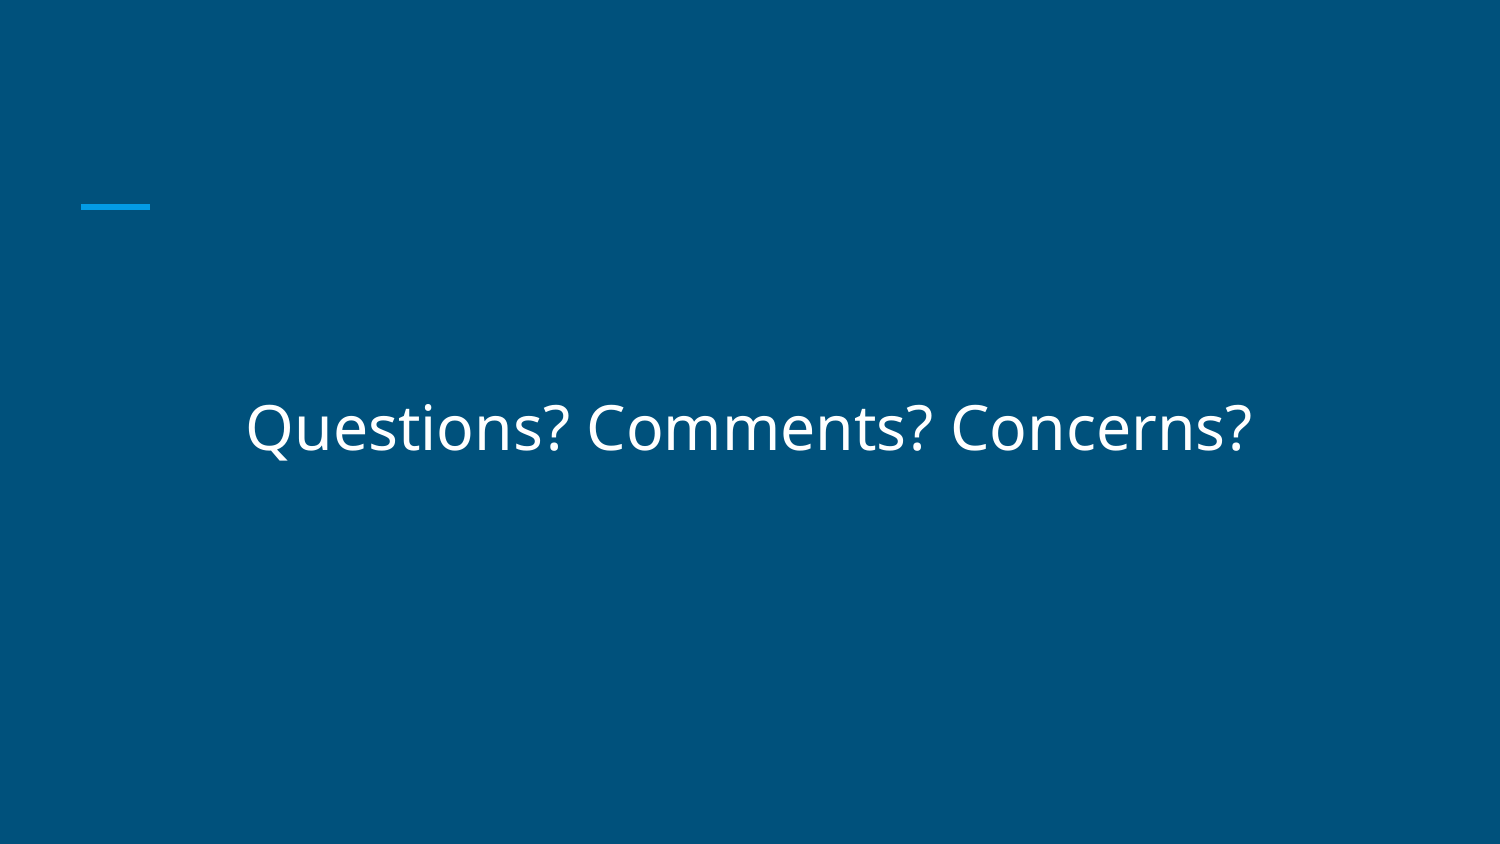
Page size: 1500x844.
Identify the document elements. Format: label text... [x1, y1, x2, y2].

title Questions? Comments? Concerns? [63, 365, 1437, 479]
